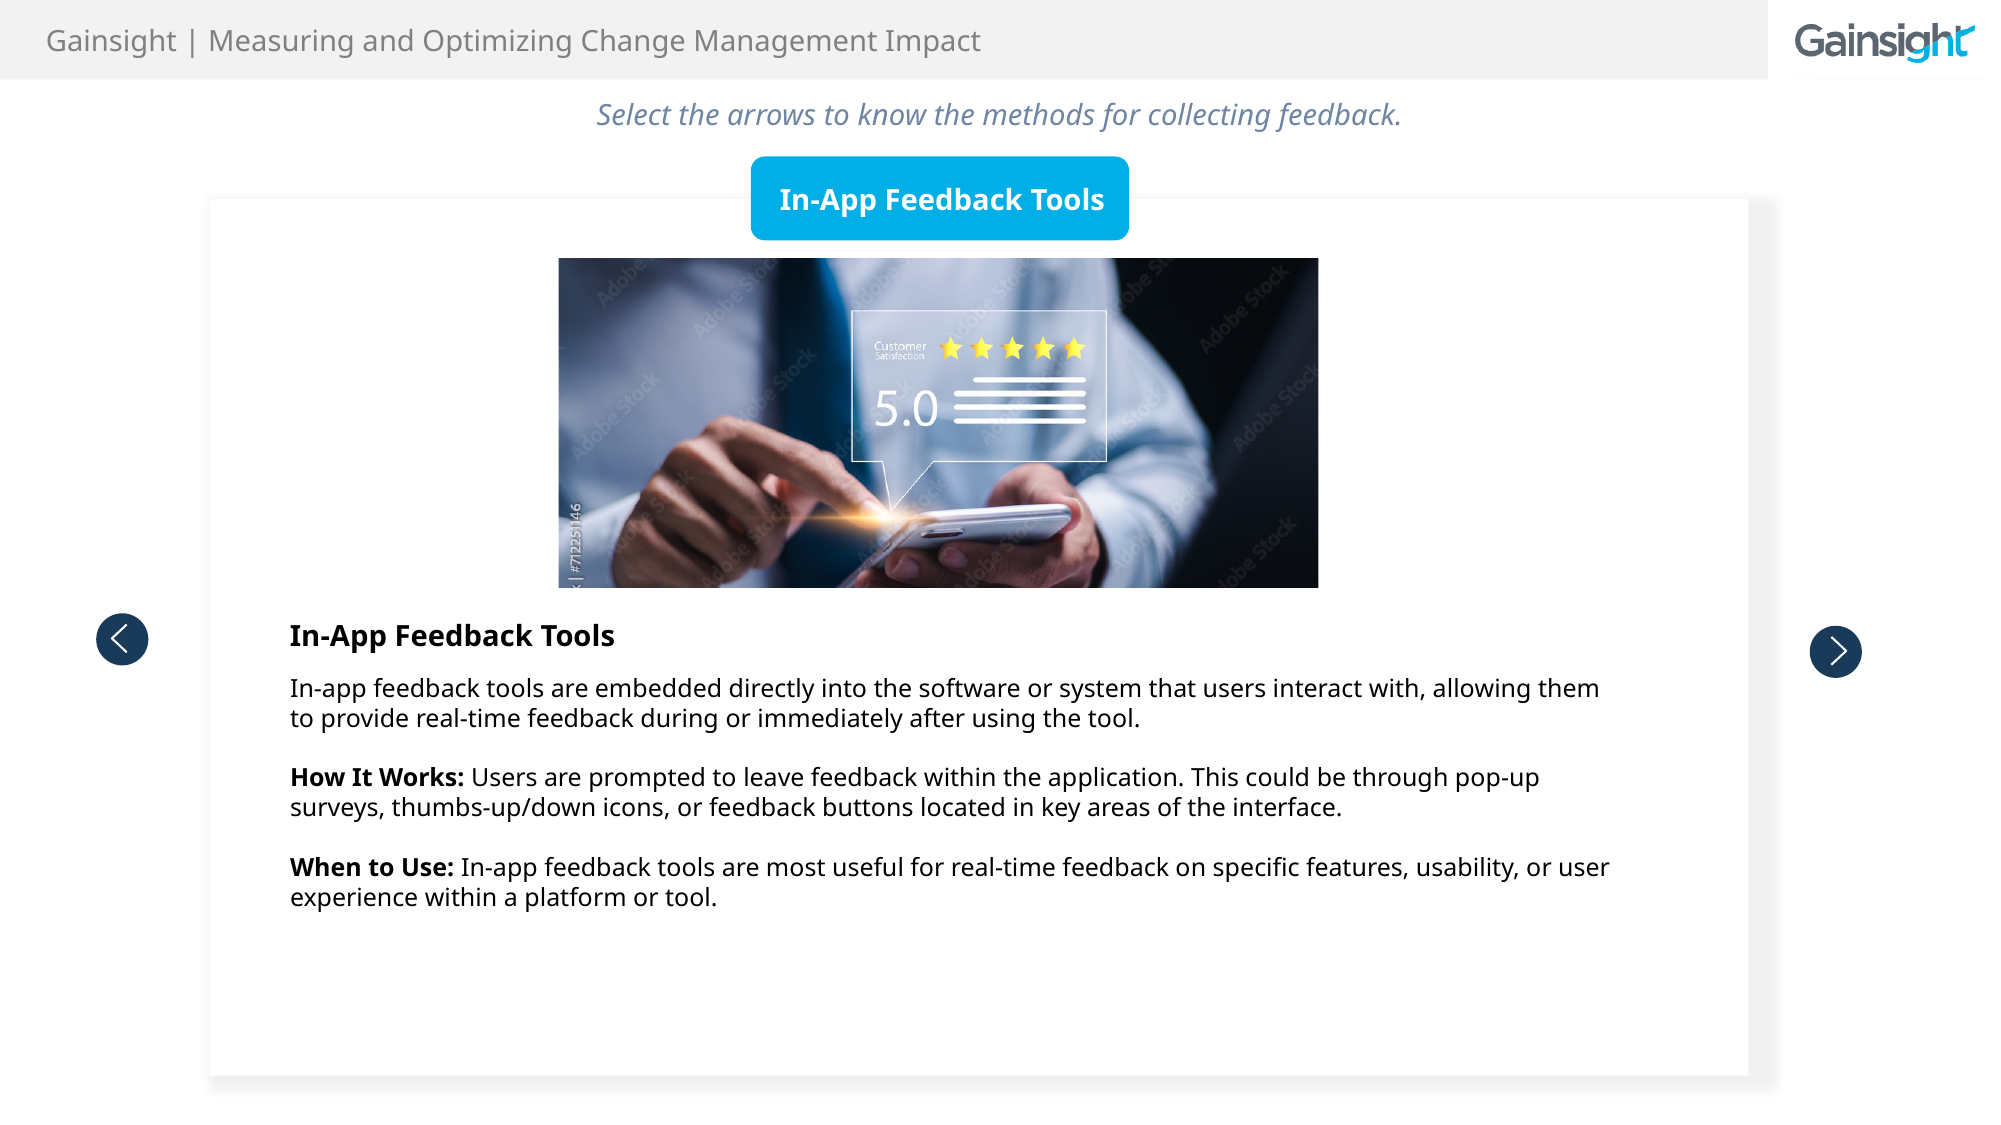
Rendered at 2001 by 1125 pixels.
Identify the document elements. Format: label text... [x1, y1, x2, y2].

picture [558, 257, 1319, 588]
text_box [749, 224, 1131, 242]
text_box Select the arrows to know the methods for collecting feedback. [400, 88, 1599, 139]
text_box [749, 155, 1131, 174]
text_box In-app feedback tools are embedded directly into the software or system that users interact with, allowing them to provide real-time feedback during or immediately after using the tool. How It Works: Users are prompted to leave feedback within the application. This could be through pop-up surveys, thumbs-up/down icons, or feedback buttons located in key areas of the interface. When to Use: In-app feedback tools are most useful for real-time feedback on specific features, usability, or user experience within a platform or tool. [275, 664, 1637, 919]
text_box In-App Feedback Tools [275, 609, 1299, 660]
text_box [1809, 625, 1862, 678]
picture [1781, 0, 1986, 80]
text_box [209, 198, 1749, 1077]
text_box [96, 613, 149, 666]
text_box In-App Feedback Tools [730, 174, 1155, 224]
